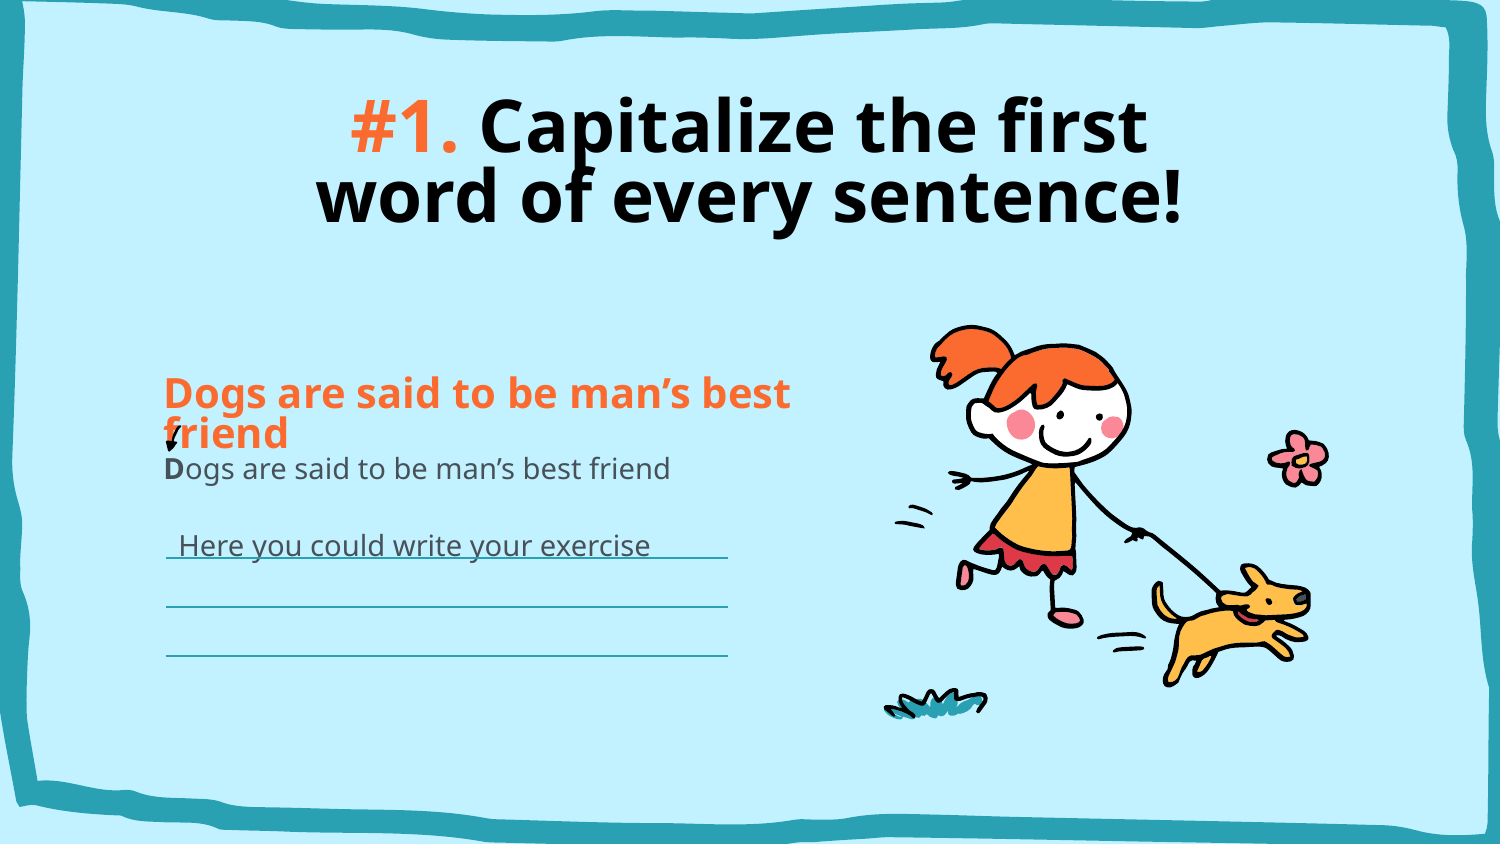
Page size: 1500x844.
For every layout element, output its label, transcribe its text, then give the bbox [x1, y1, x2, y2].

subtitle Dogs are said to be man’s best friend [163, 361, 865, 434]
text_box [882, 687, 989, 721]
title #1. Capitalize the first word of every sentence! [118, 72, 1382, 260]
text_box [1266, 429, 1330, 489]
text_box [165, 425, 184, 451]
subtitle Dogs are said to be man’s best friend [163, 435, 752, 508]
subtitle Here you could write your exercise [163, 521, 729, 667]
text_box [894, 323, 1312, 689]
